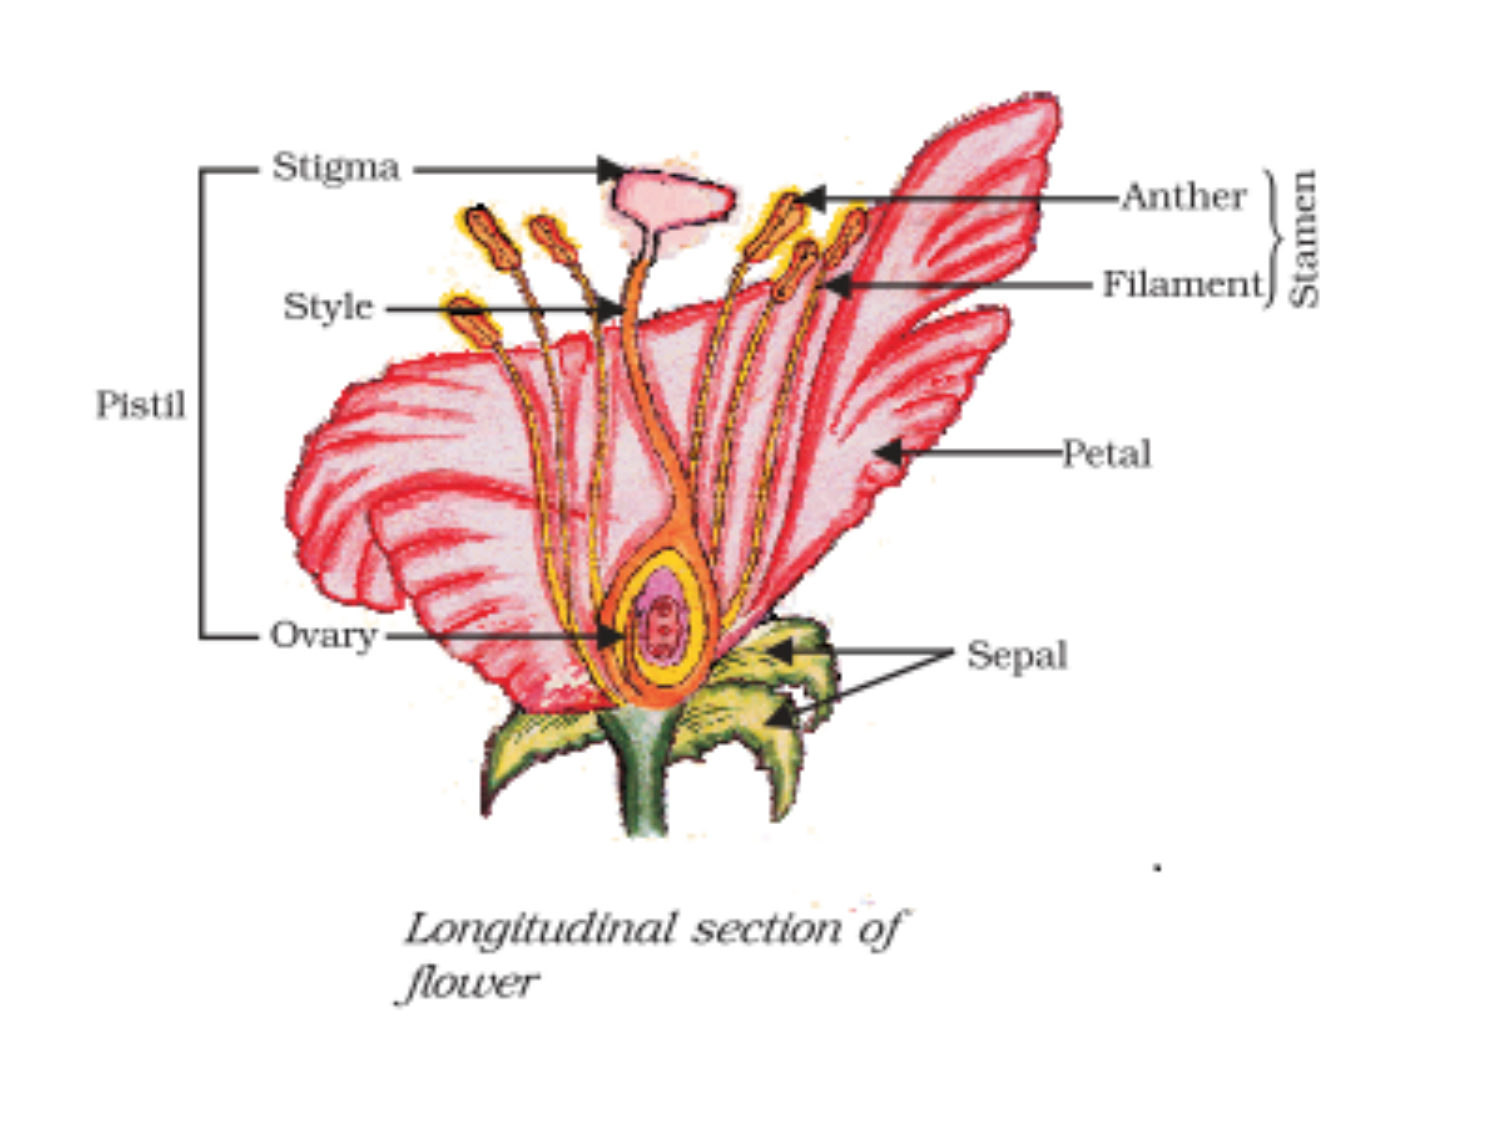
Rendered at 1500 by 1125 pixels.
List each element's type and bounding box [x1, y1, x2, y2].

picture [76, 77, 1365, 1059]
